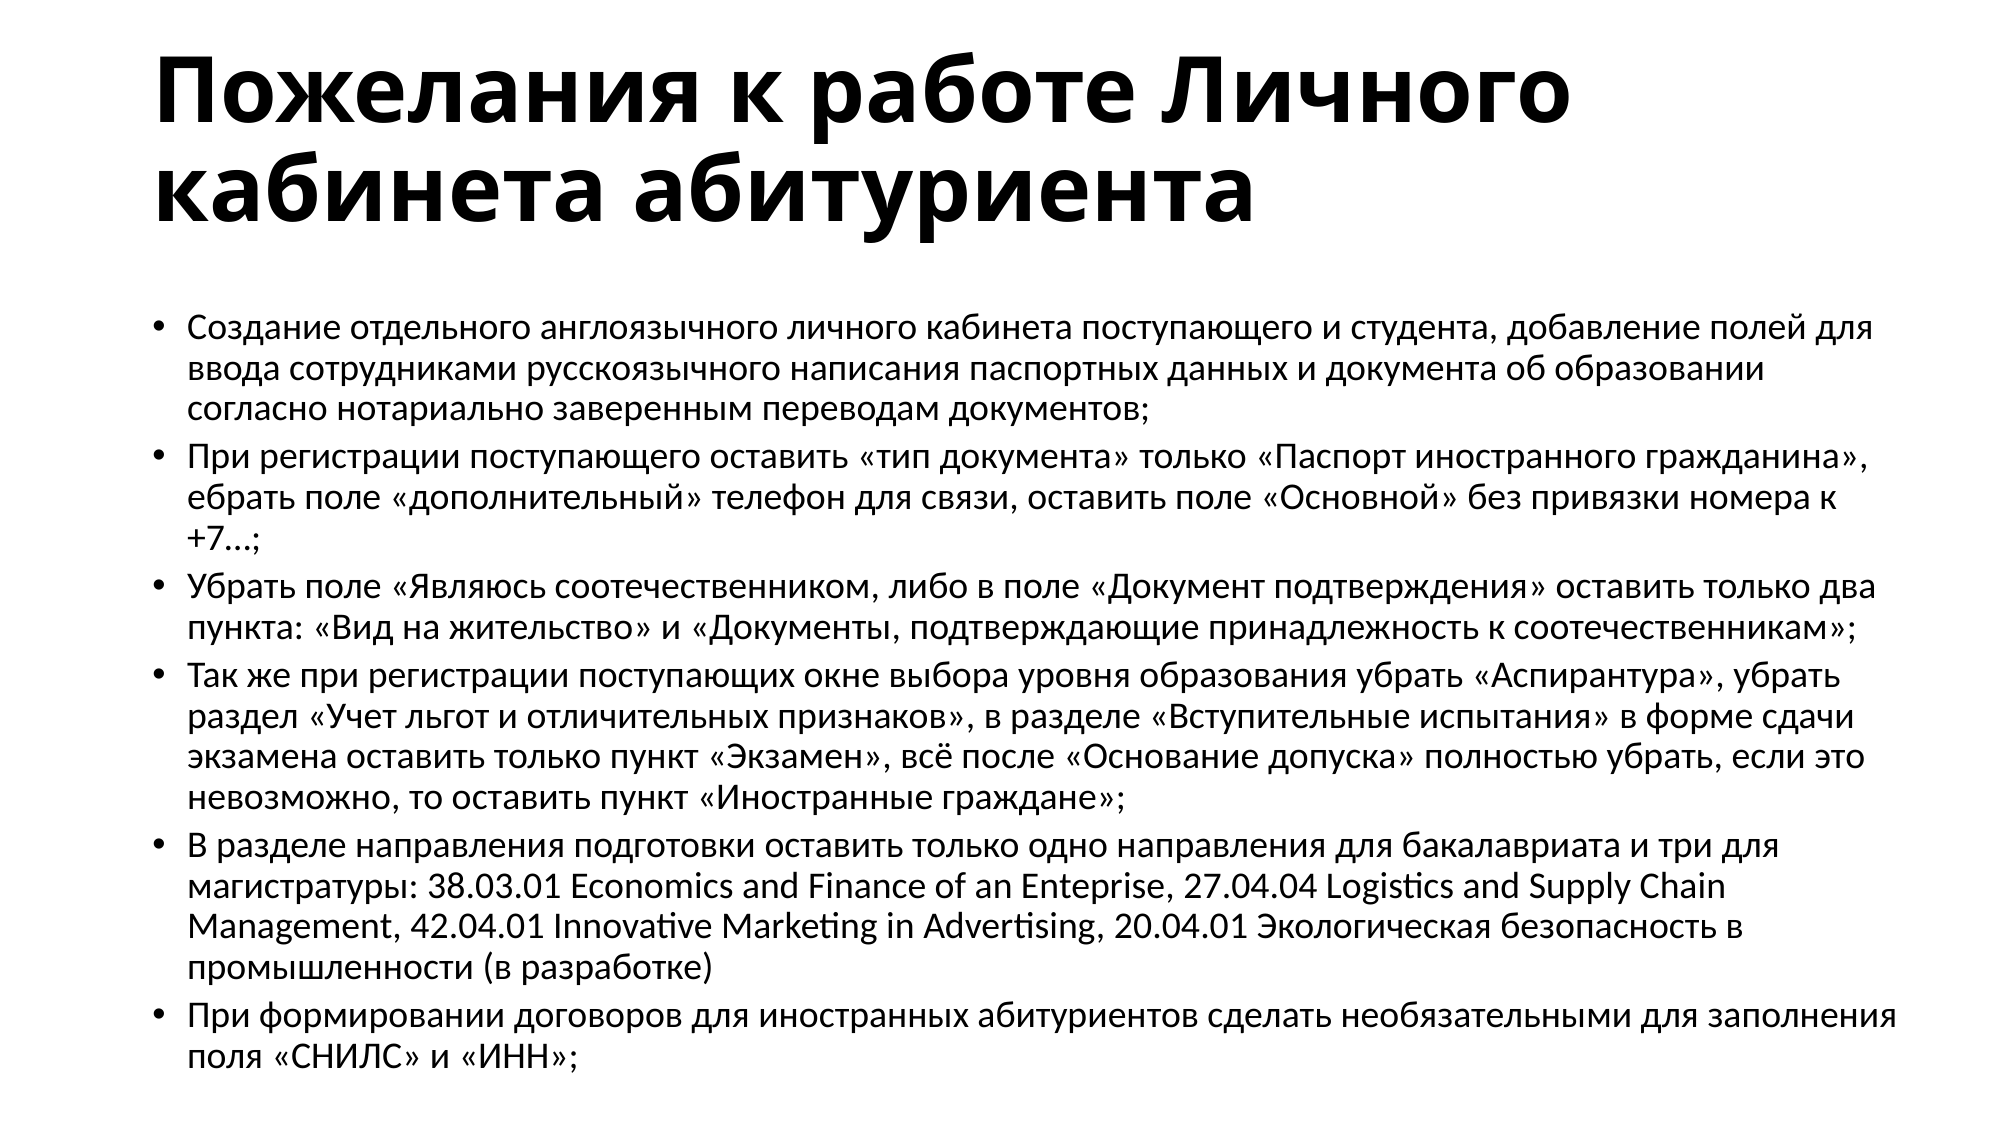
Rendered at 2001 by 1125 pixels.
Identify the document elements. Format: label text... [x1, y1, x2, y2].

list Создание отдельного англоязычного личного кабинета поступающего и студента, добавление полей для ввода сотрудниками русскоязычного написания паспортных данных и документа об образовании согласно нотариально заверенным переводам документов; При регистрации поступающего оставить «тип документа» только «Паспорт иностранного гражданина», eбрать поле «дополнительный» телефон для связи, оставить поле «Основной» без привязки номера к +7…; Убрать поле «Являюсь соотечественником, либо в поле «Документ подтверждения» оставить только два пункта: «Вид на жительство» и «Документы, подтверждающие принадлежность к соотечественникам»; Так же при регистрации поступающих окне выбора уровня образования убрать «Аспирантура», убрать раздел «Учет льгот и отличительных признаков», в разделе «Вступительные испытания» в форме сдачи экзамена оставить только пункт «Экзамен», всё после «Основание допуска» полностью убрать, если это невозможно, то оставить пункт «Иностранные граждане»; В разделе направления подготовки оставить только одно направления для бакалавриата и три для магистратуры: 38.03.01 Economics and Finance of an Enteprise, 27.04.04 Logistics and Supply Chain Management, 42.04.01 Innovative Marketing in Advertising, 20.04.01 Экологическая безопасность в промышленности (в разработке) При формировании договоров для иностранных абитуриентов сделать необязательными для заполнения поля «СНИЛС» и «ИНН»; [137, 299, 1914, 1092]
title Пожелания к работе Личного кабинета абитуриента [137, 33, 1863, 251]
